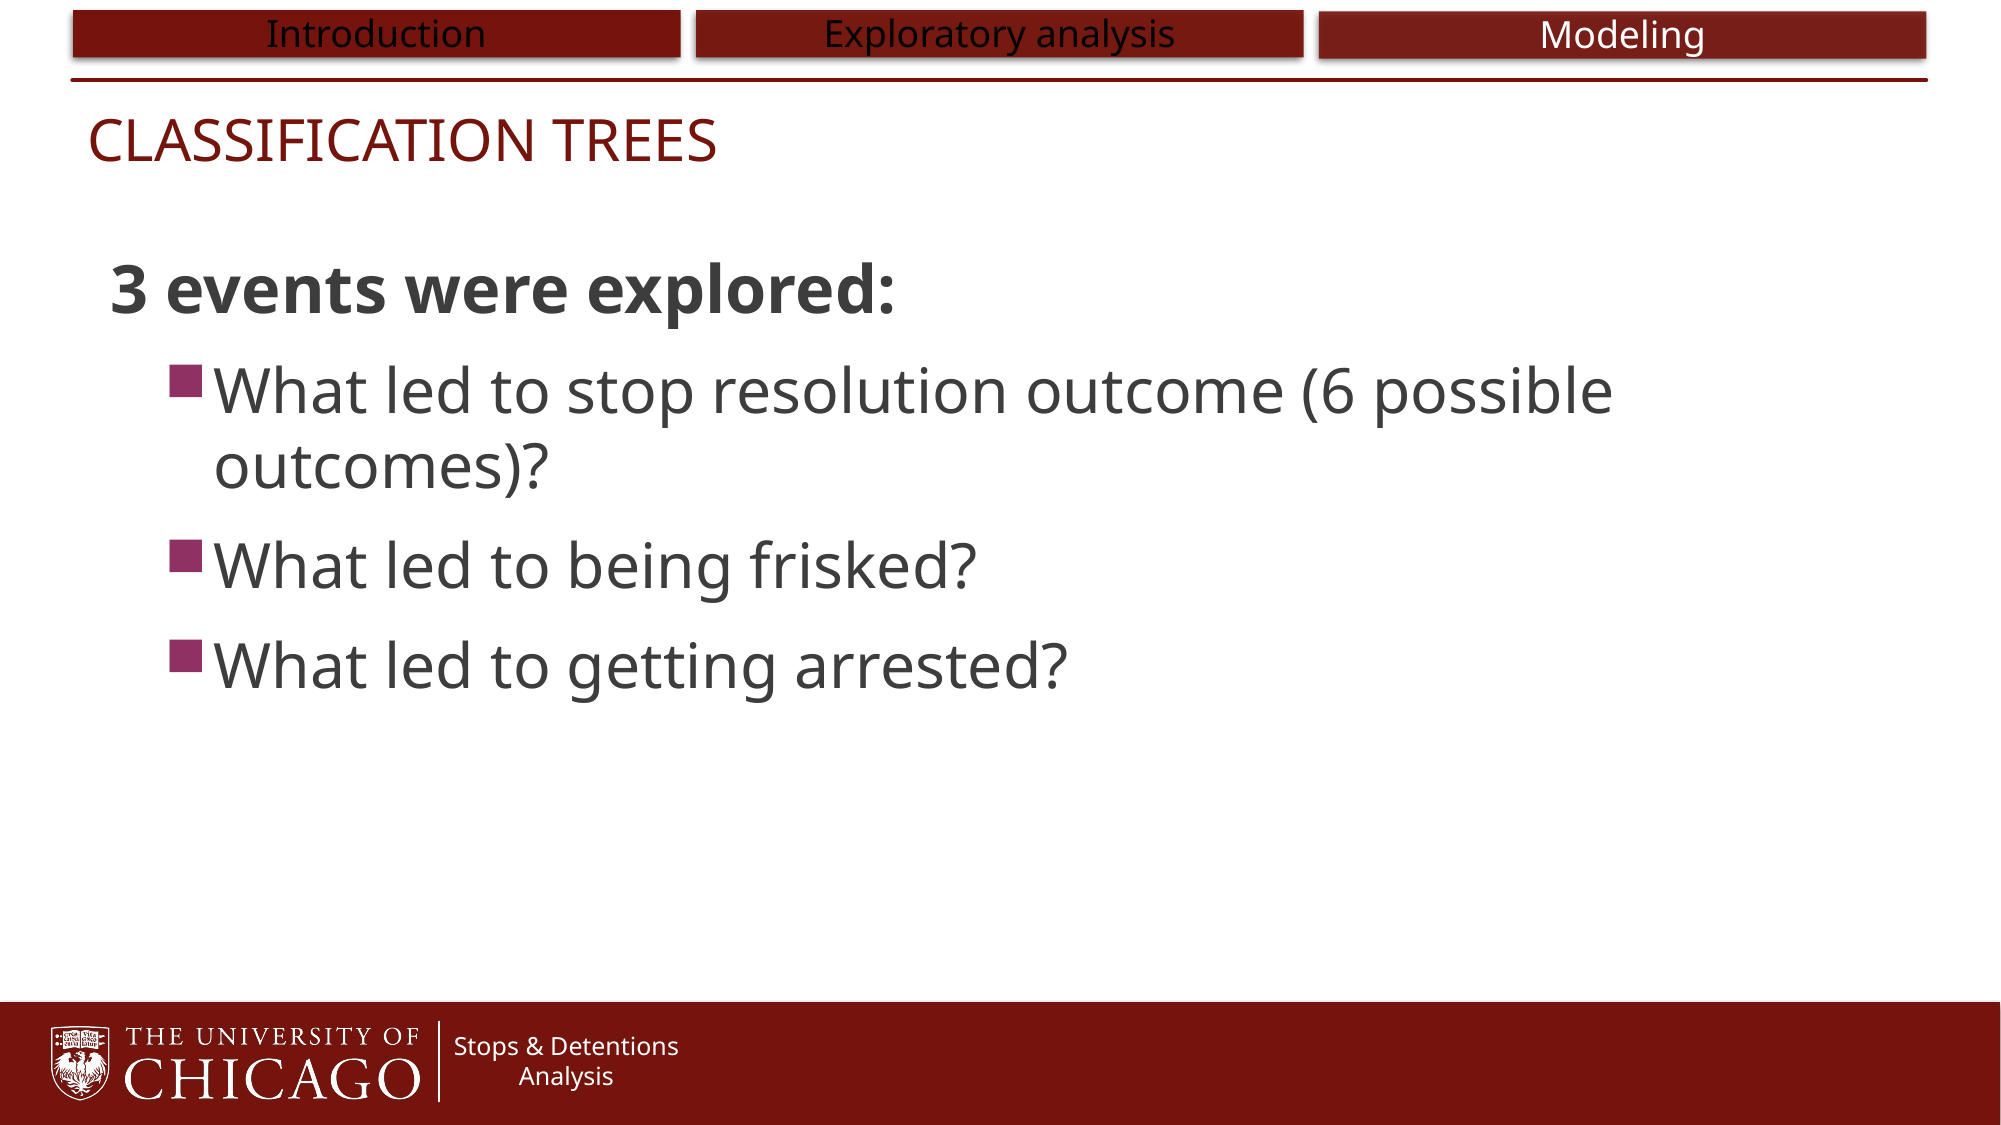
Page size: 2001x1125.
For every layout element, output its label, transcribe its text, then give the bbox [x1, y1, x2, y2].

picture [51, 1026, 420, 1101]
list 3 events were explored: What led to stop resolution outcome (6 possible outcomes)? What led to being frisked? What led to getting arrested? [95, 238, 1905, 955]
title Classification Trees [72, 92, 1927, 181]
